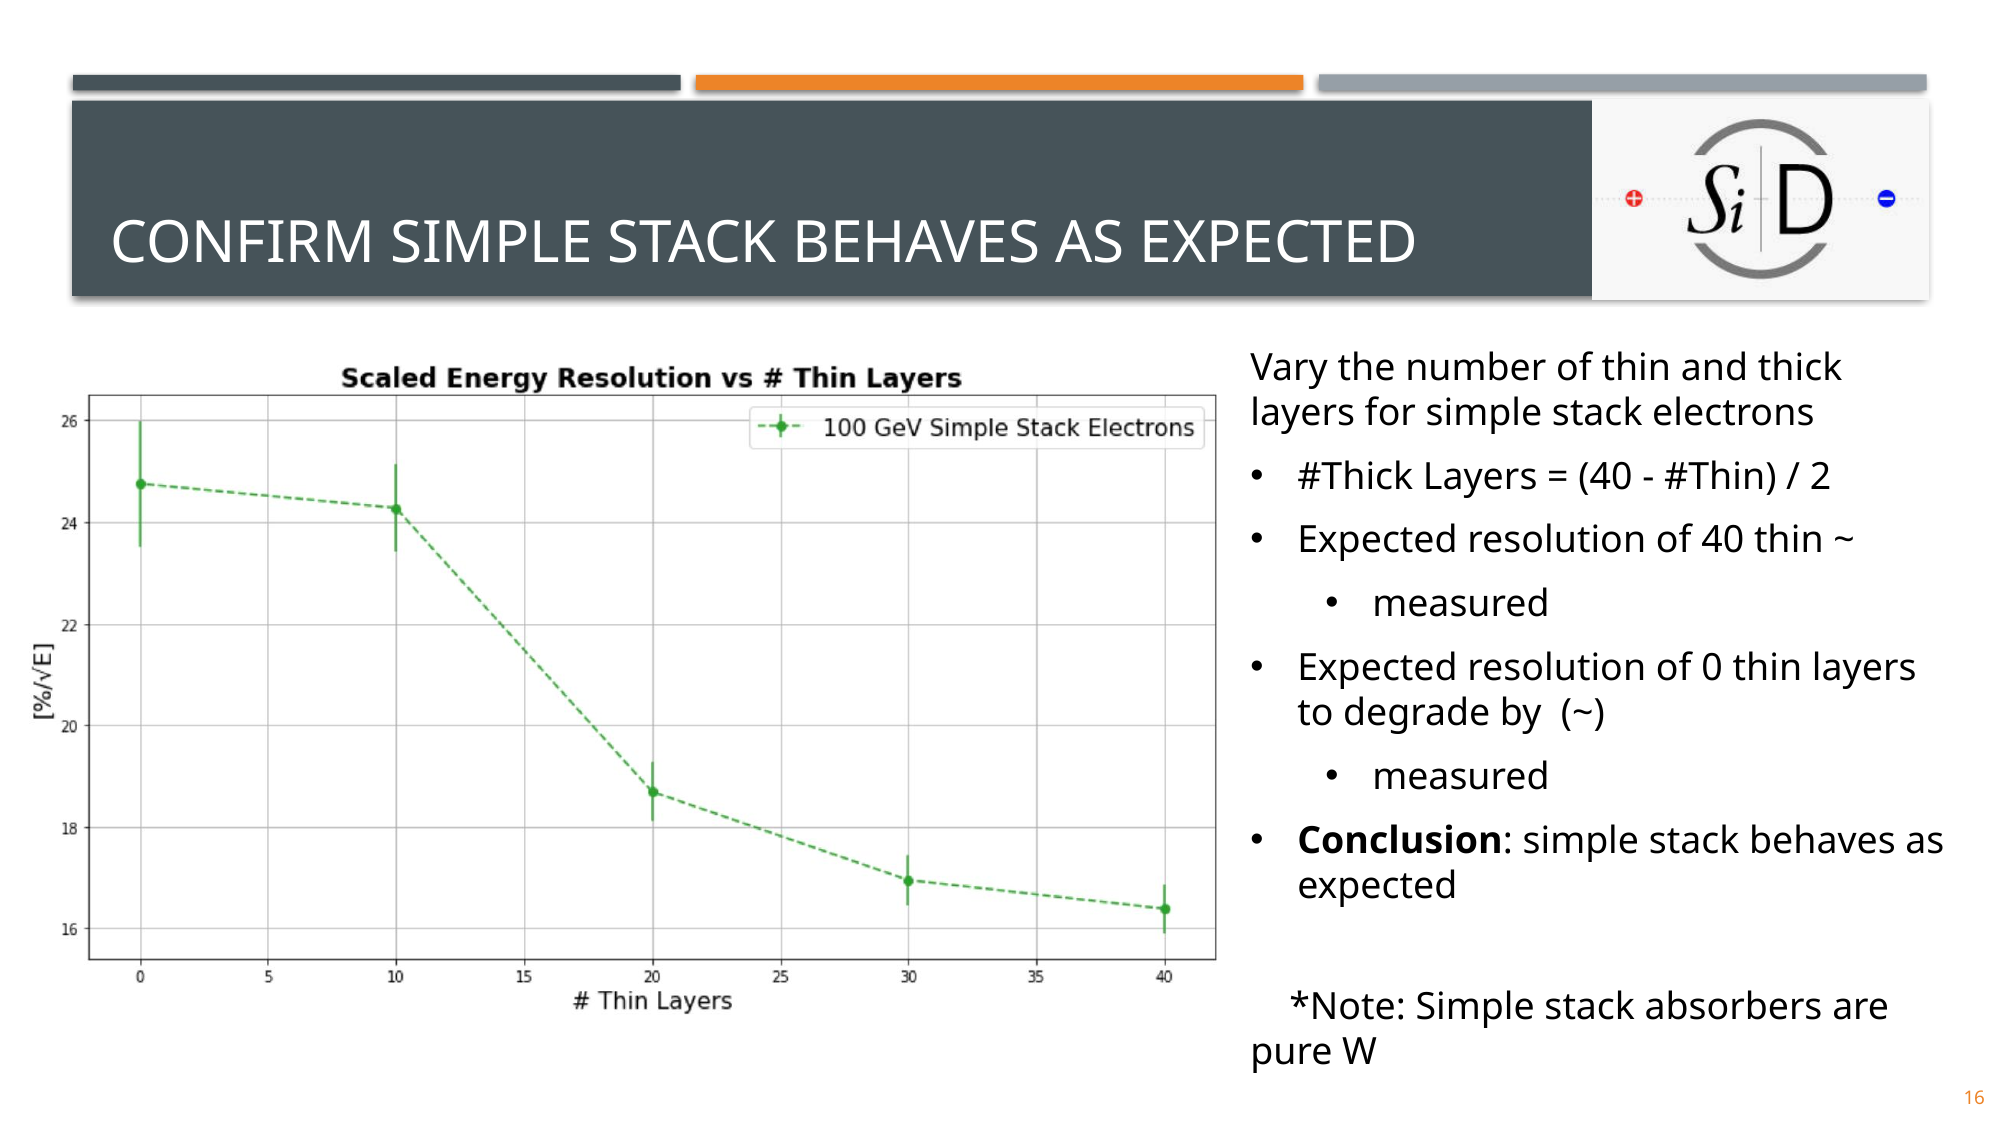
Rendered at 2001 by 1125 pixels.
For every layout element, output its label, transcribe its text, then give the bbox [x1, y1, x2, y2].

title Confirm simple stack behaves as expected [95, 115, 1586, 282]
picture [9, 357, 1236, 1023]
slide_number 16 [1838, 1072, 2000, 1125]
picture [1591, 99, 1929, 301]
